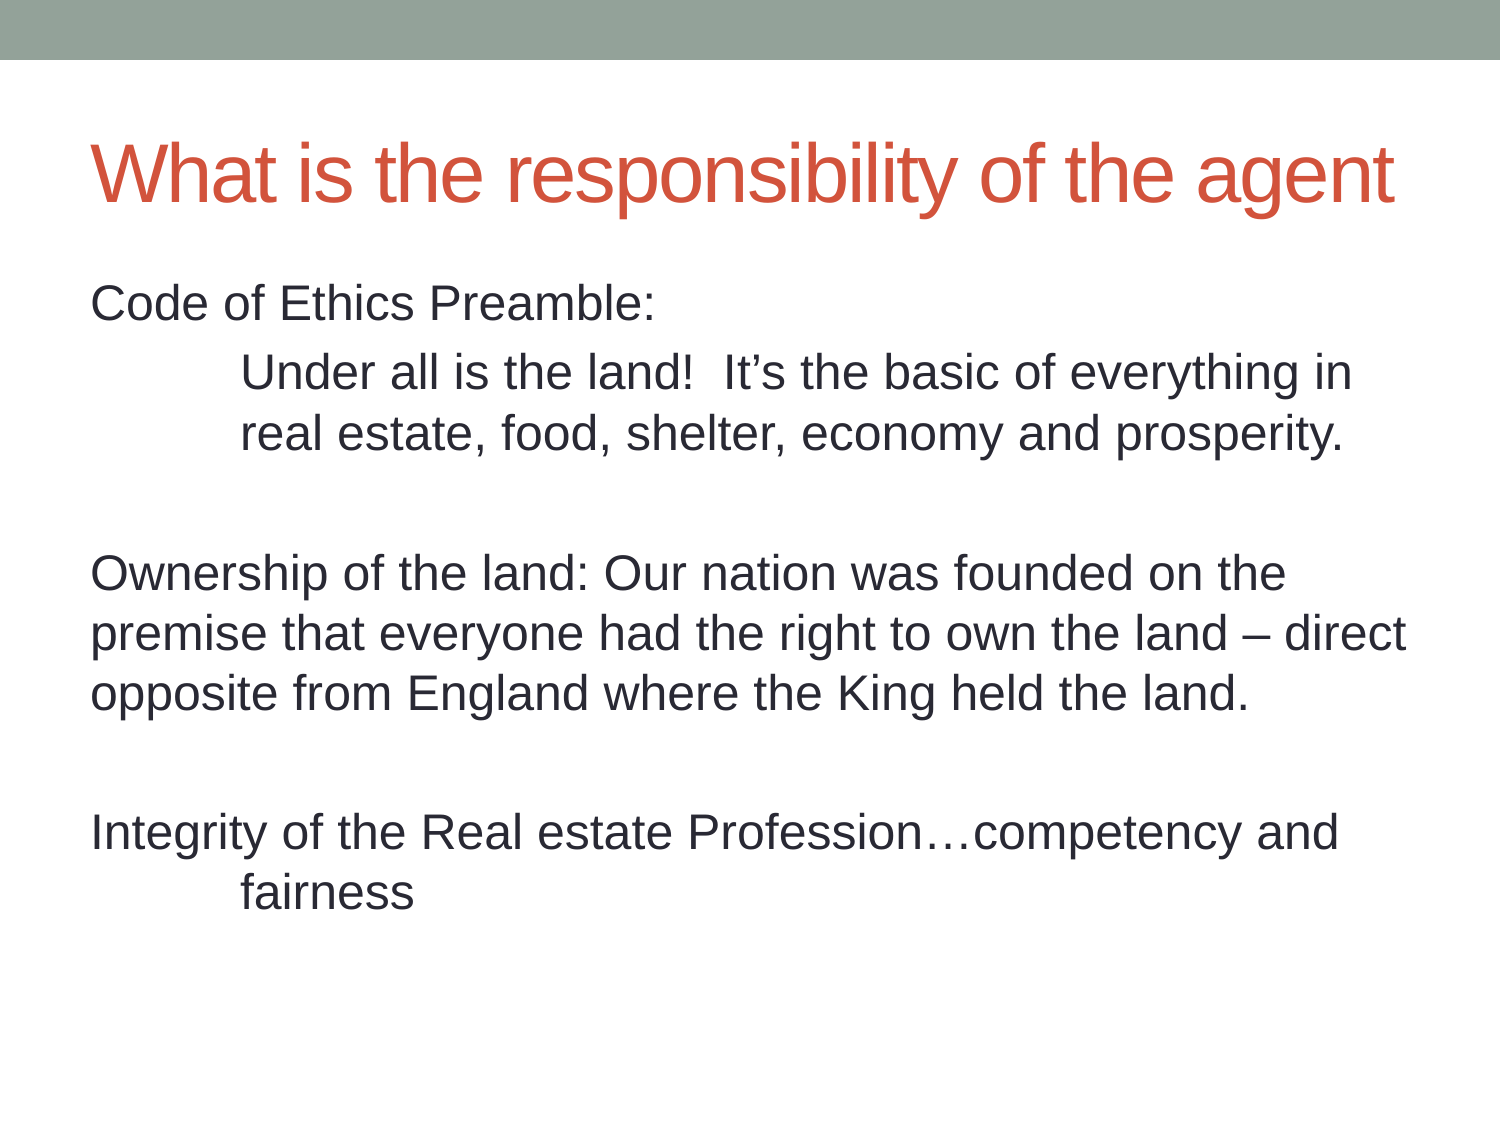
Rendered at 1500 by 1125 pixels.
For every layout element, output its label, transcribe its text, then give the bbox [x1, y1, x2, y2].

title What is the responsibility of the agent [75, 87, 1425, 250]
list Code of Ethics Preamble: Under all is the land! It’s the basic of everything in real estate, food, shelter, economy and prosperity. Ownership of the land: Our nation was founded on the premise that everyone had the right to own the land – direct opposite from England where the King held the land. Integrity of the Real estate Profession…competency and fairness [75, 262, 1425, 1063]
